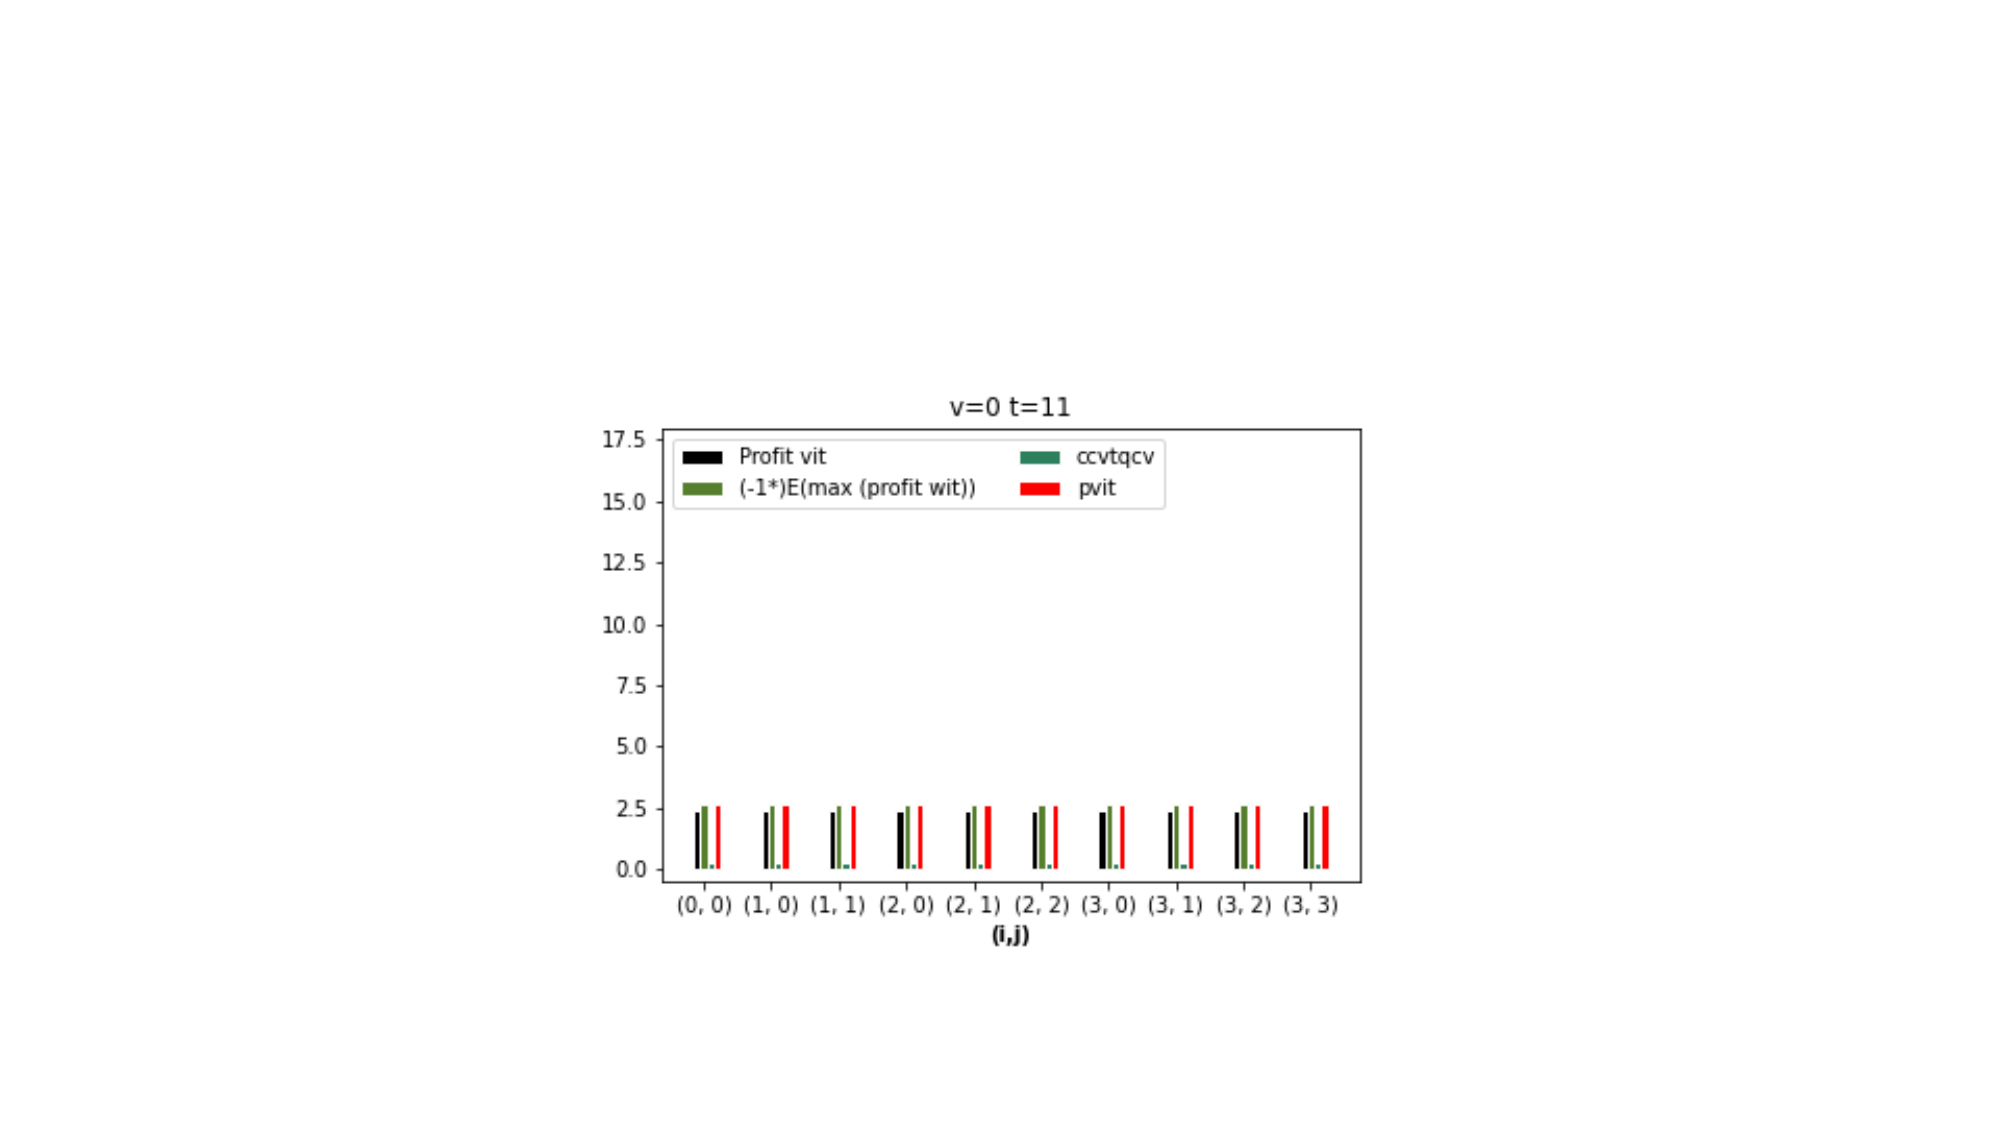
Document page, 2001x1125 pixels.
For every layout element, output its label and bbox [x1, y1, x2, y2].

list [549, 356, 1450, 957]
